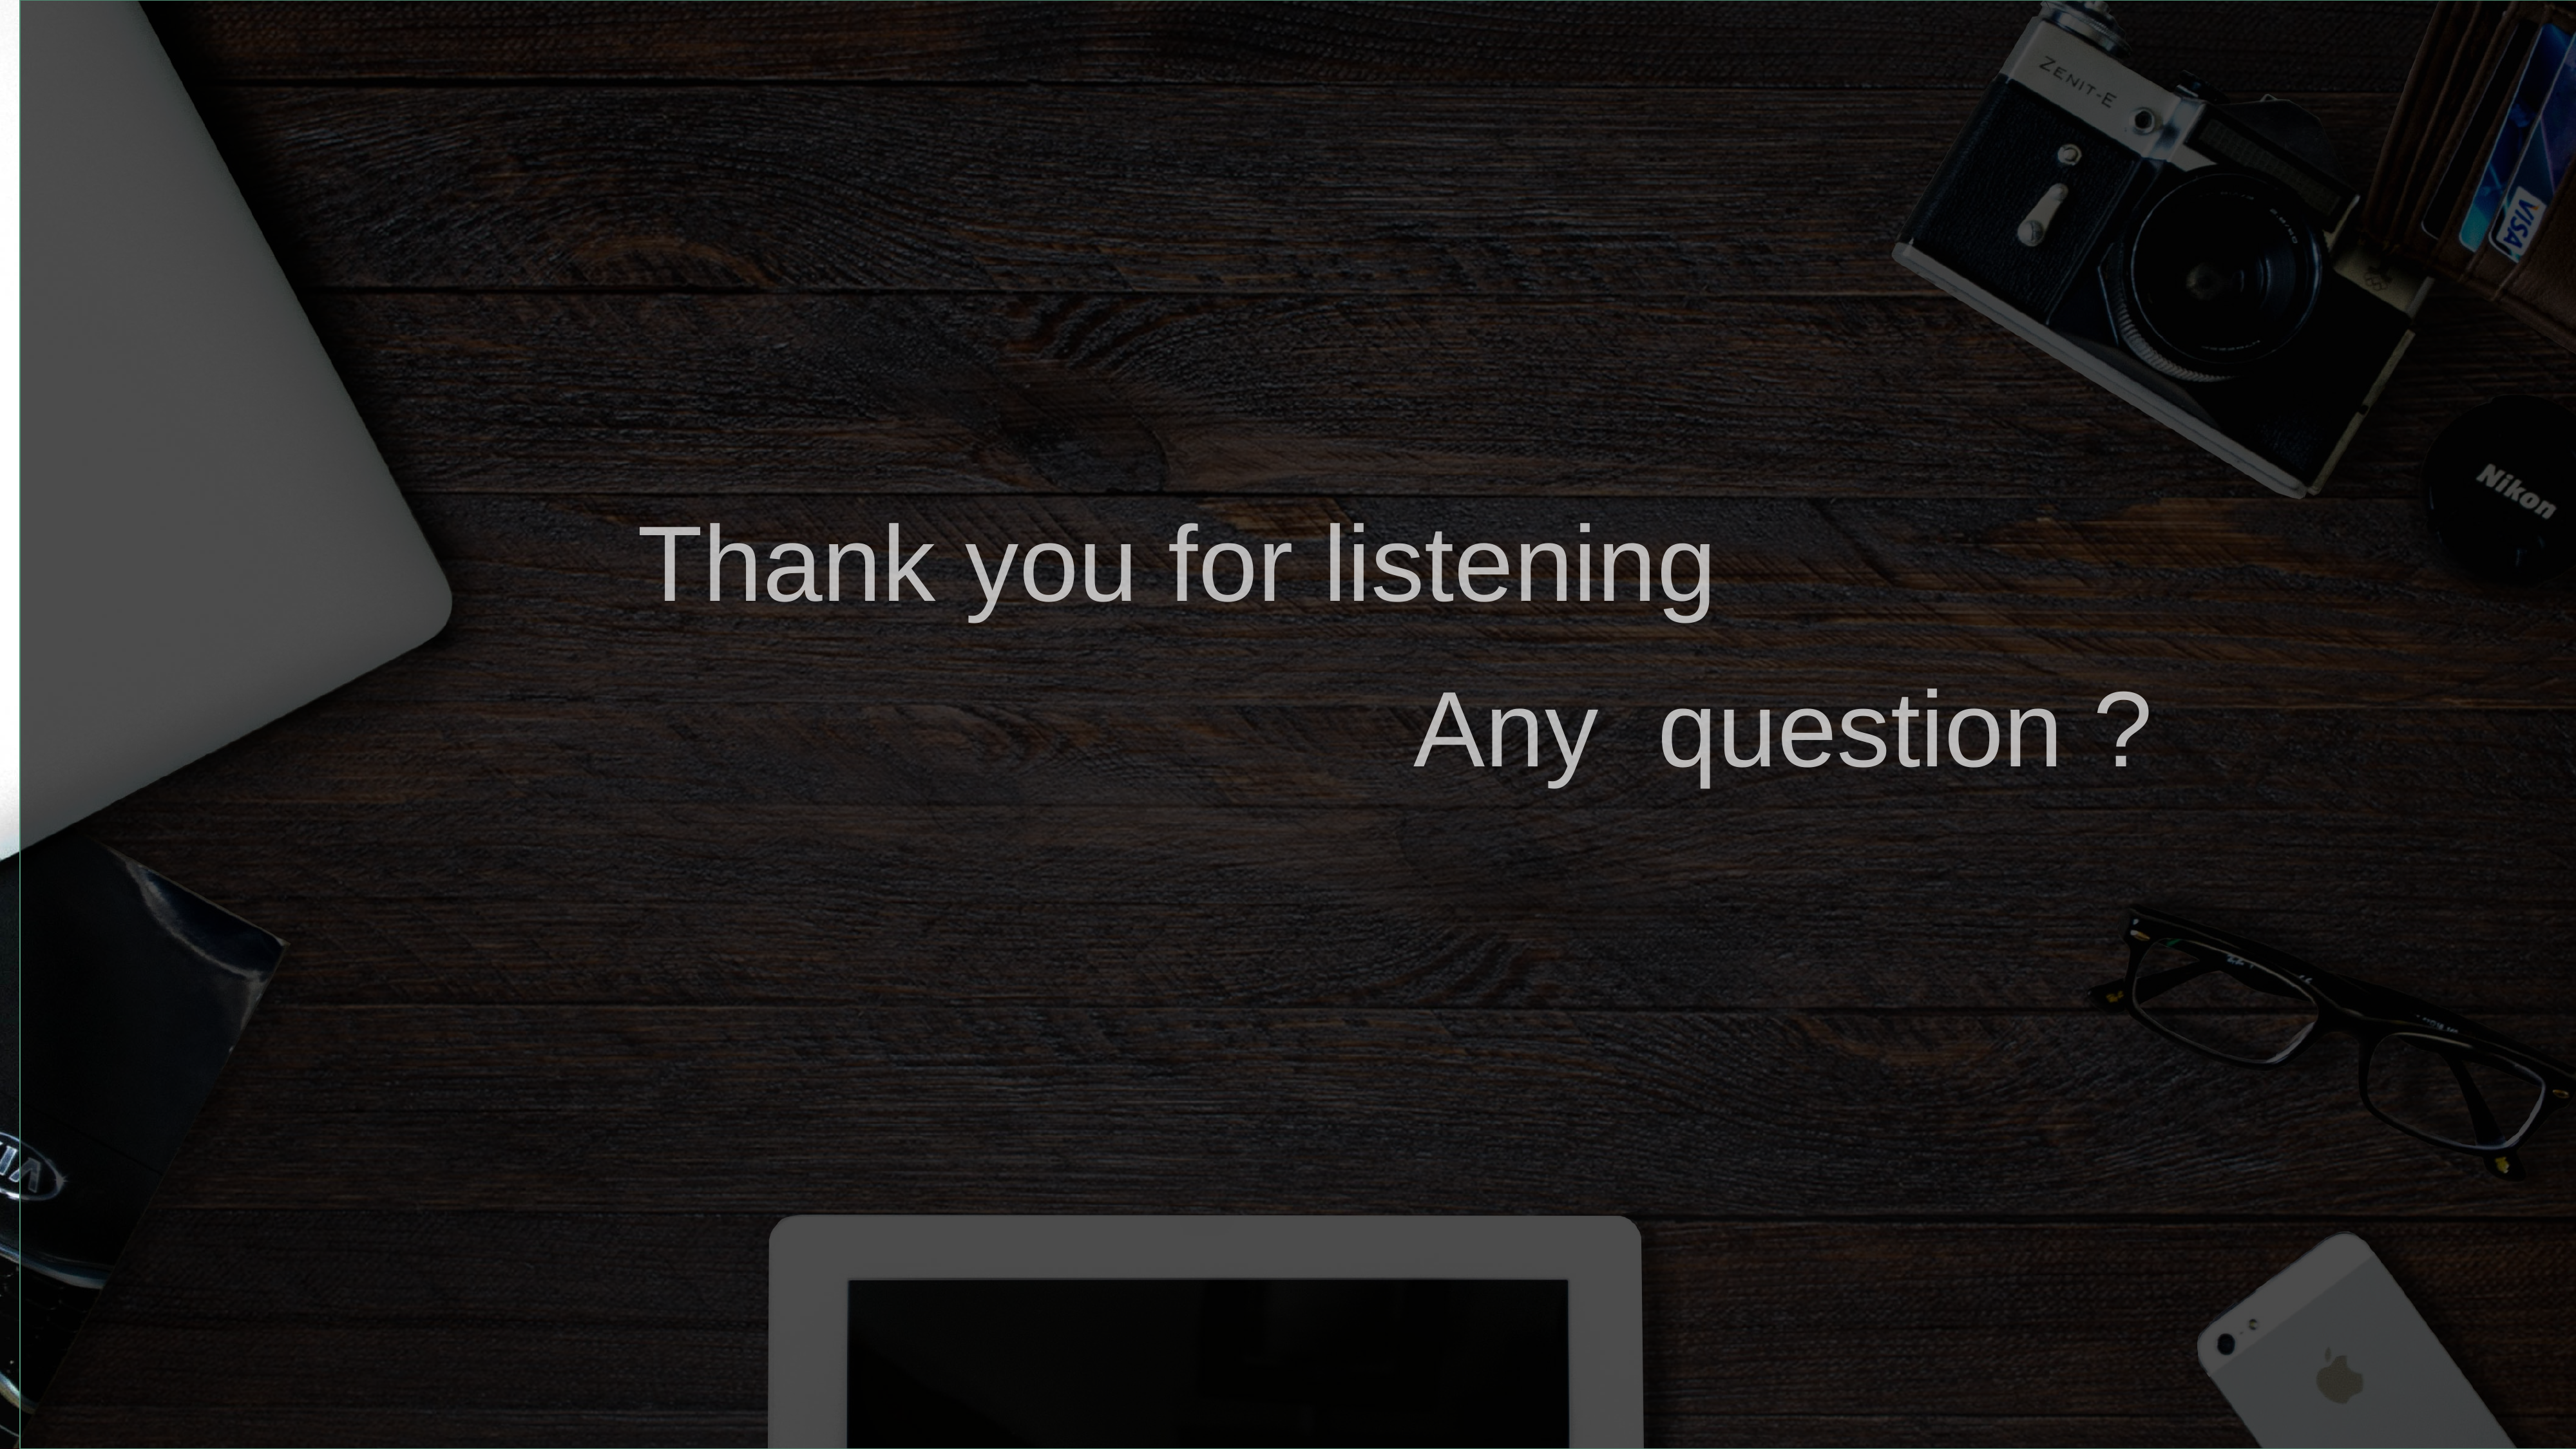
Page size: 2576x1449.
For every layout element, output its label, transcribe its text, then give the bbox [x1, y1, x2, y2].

text_box [0, 0, 19, 1449]
text_box Any question ? [1404, 654, 2208, 793]
text_box [19, 0, 2576, 1449]
text_box Thank you for listening [628, 489, 2180, 756]
